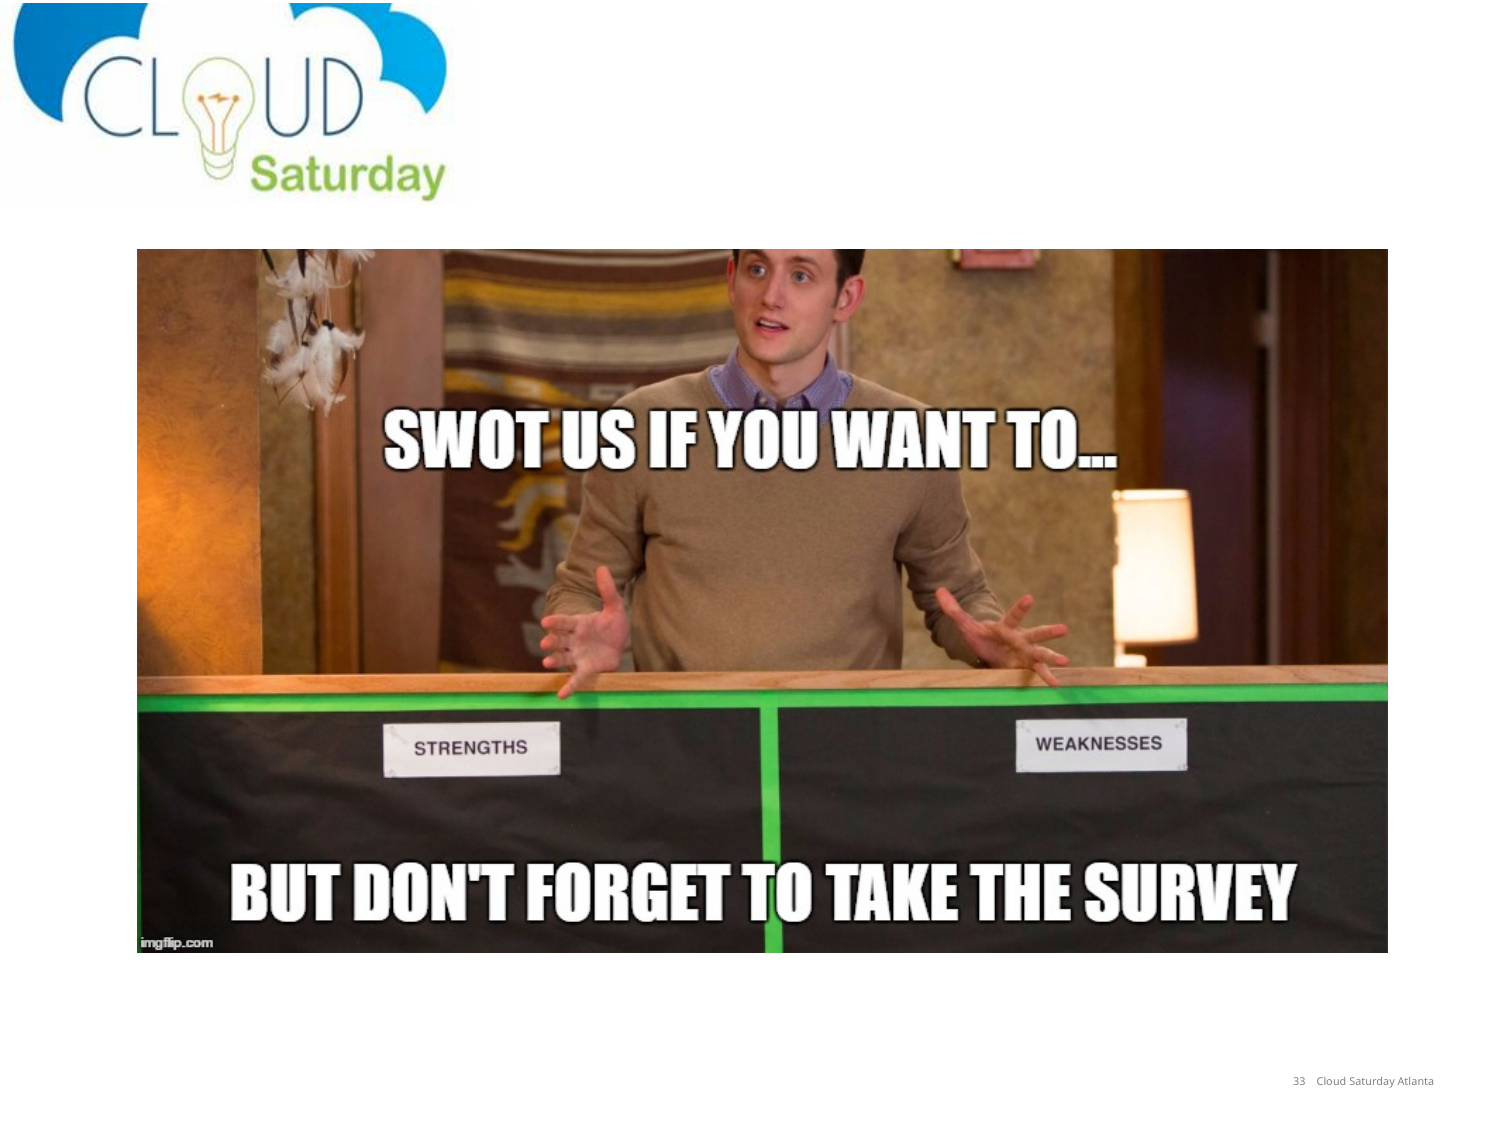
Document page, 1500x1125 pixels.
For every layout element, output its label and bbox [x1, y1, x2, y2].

picture [0, 3, 475, 205]
picture [137, 249, 1388, 953]
